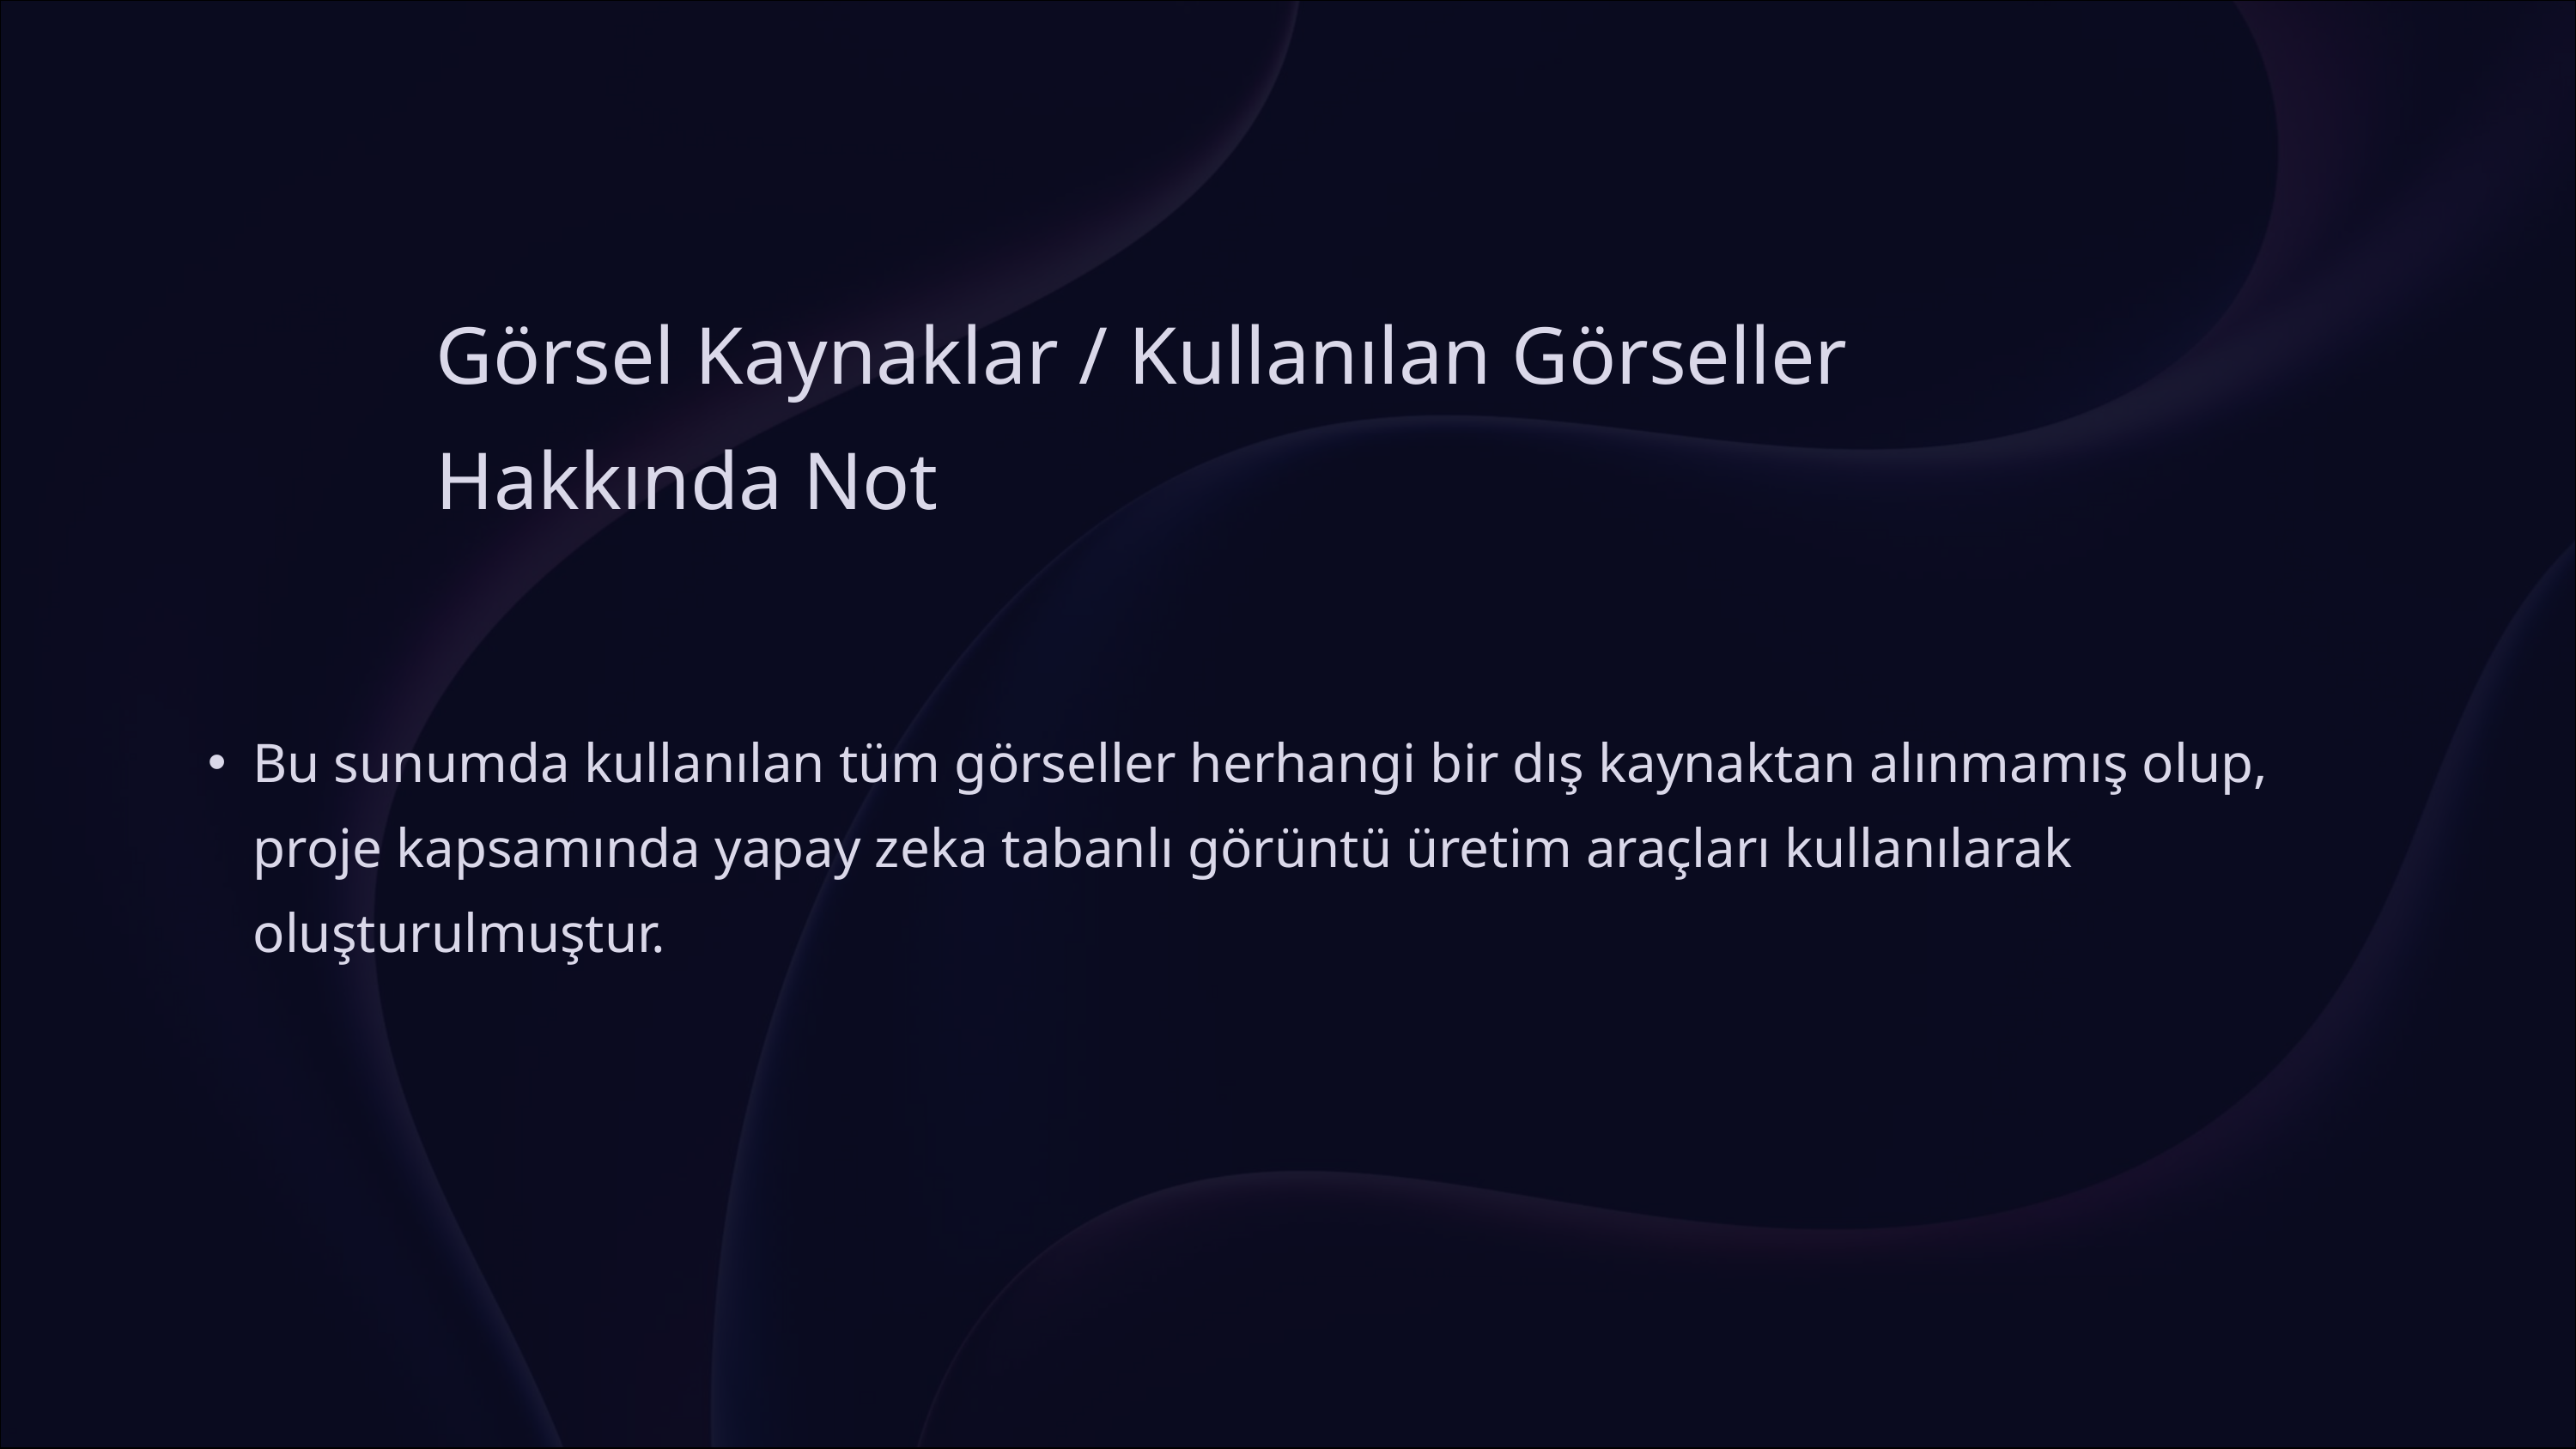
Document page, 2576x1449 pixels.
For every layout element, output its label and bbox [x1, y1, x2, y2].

text_box [0, 0, 2576, 1449]
